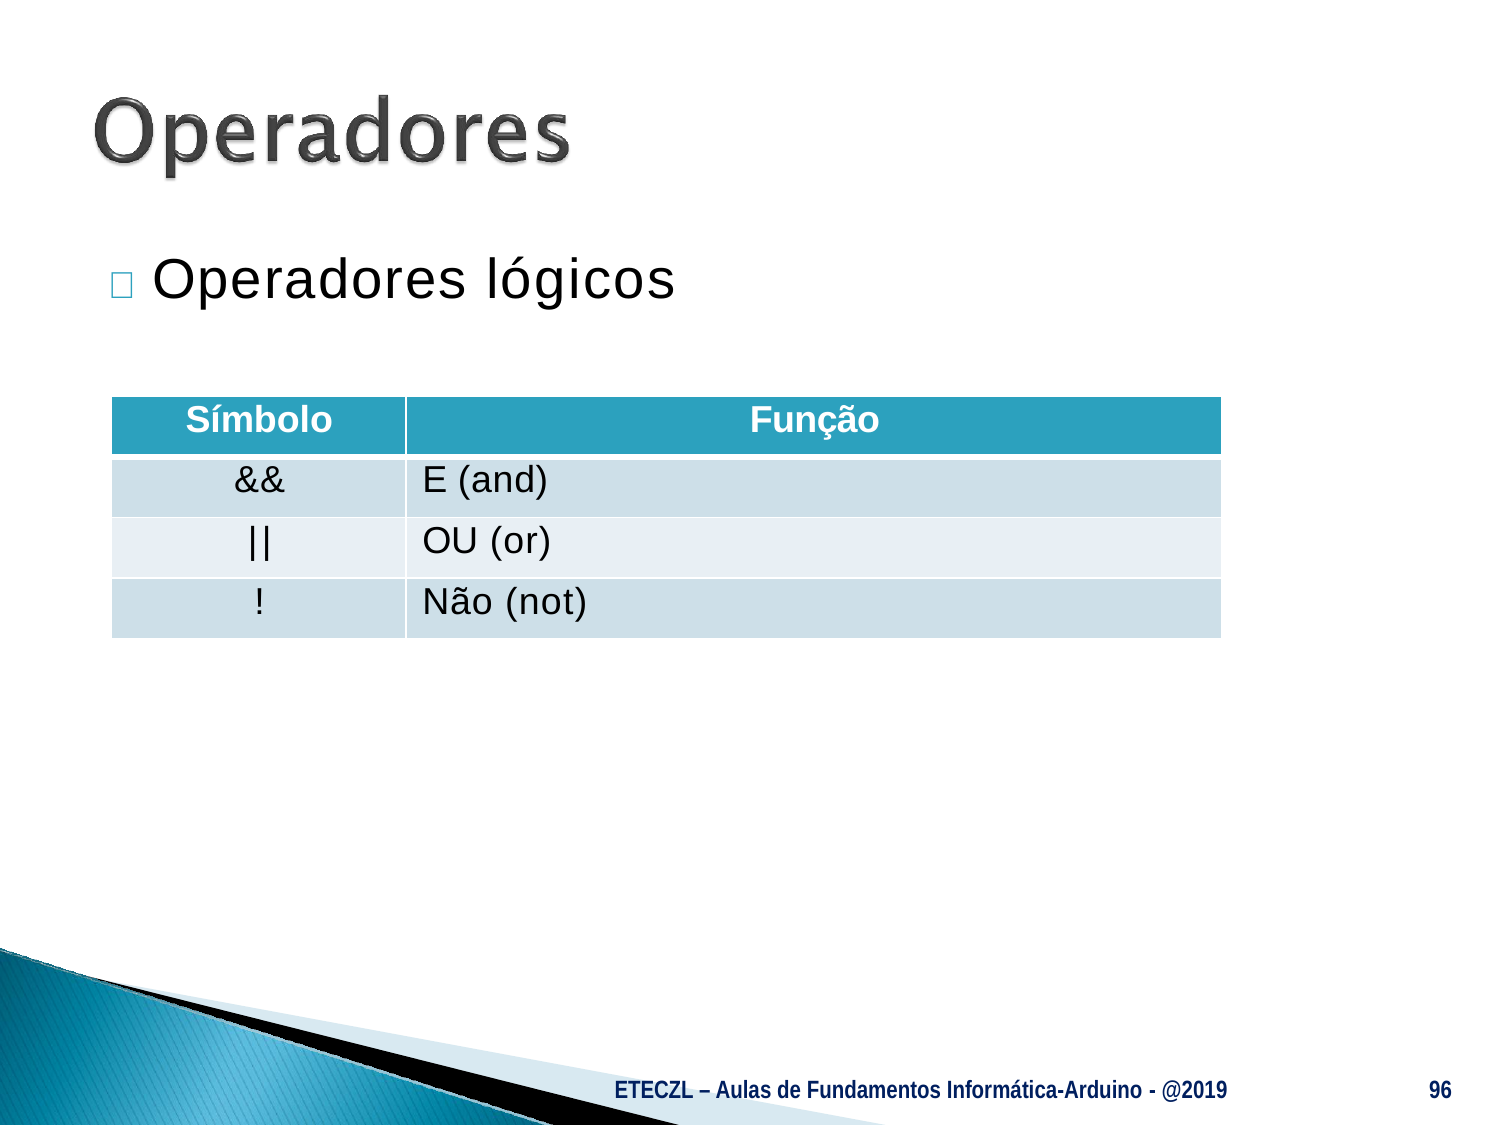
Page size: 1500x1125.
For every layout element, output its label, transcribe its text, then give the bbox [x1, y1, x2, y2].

picture [0, 948, 558, 1125]
text_box [35, 60, 656, 248]
table_cell Não (not) [407, 579, 1221, 638]
footer ETECZL – Aulas de Fundamentos Informática-Arduino - @2019 [612, 1072, 1364, 1125]
table_cell && [112, 460, 405, 517]
table_cell OU (or) [407, 518, 1221, 577]
table_cell ! [112, 579, 405, 638]
table_cell || [112, 518, 405, 577]
title  Operadores lógicos [105, 240, 682, 431]
table_header Função [407, 397, 1221, 454]
slide_number 96 [1424, 1072, 1468, 1125]
table_cell E (and) [407, 460, 1221, 517]
table_header Símbolo [112, 397, 405, 454]
